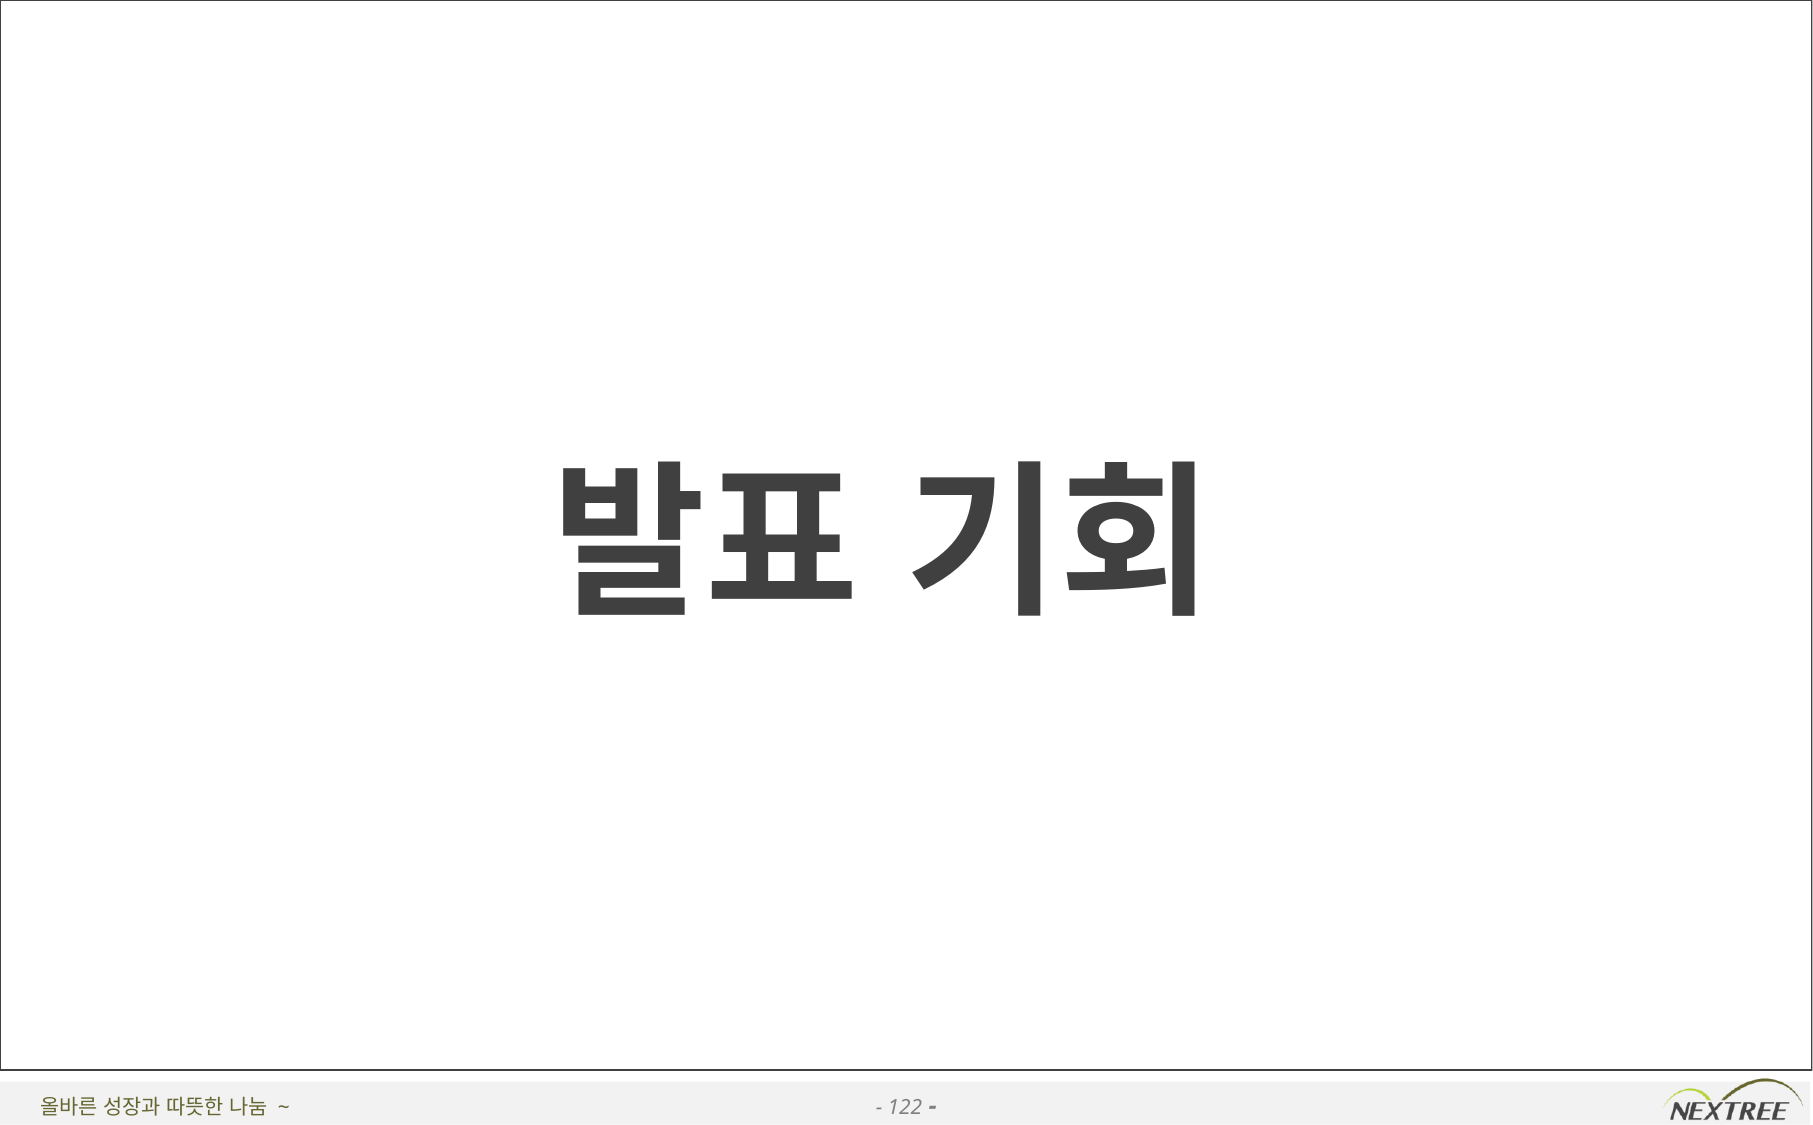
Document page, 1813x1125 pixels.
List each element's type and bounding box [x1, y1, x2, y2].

picture [1662, 1078, 1804, 1122]
text_box [0, 0, 1813, 1071]
